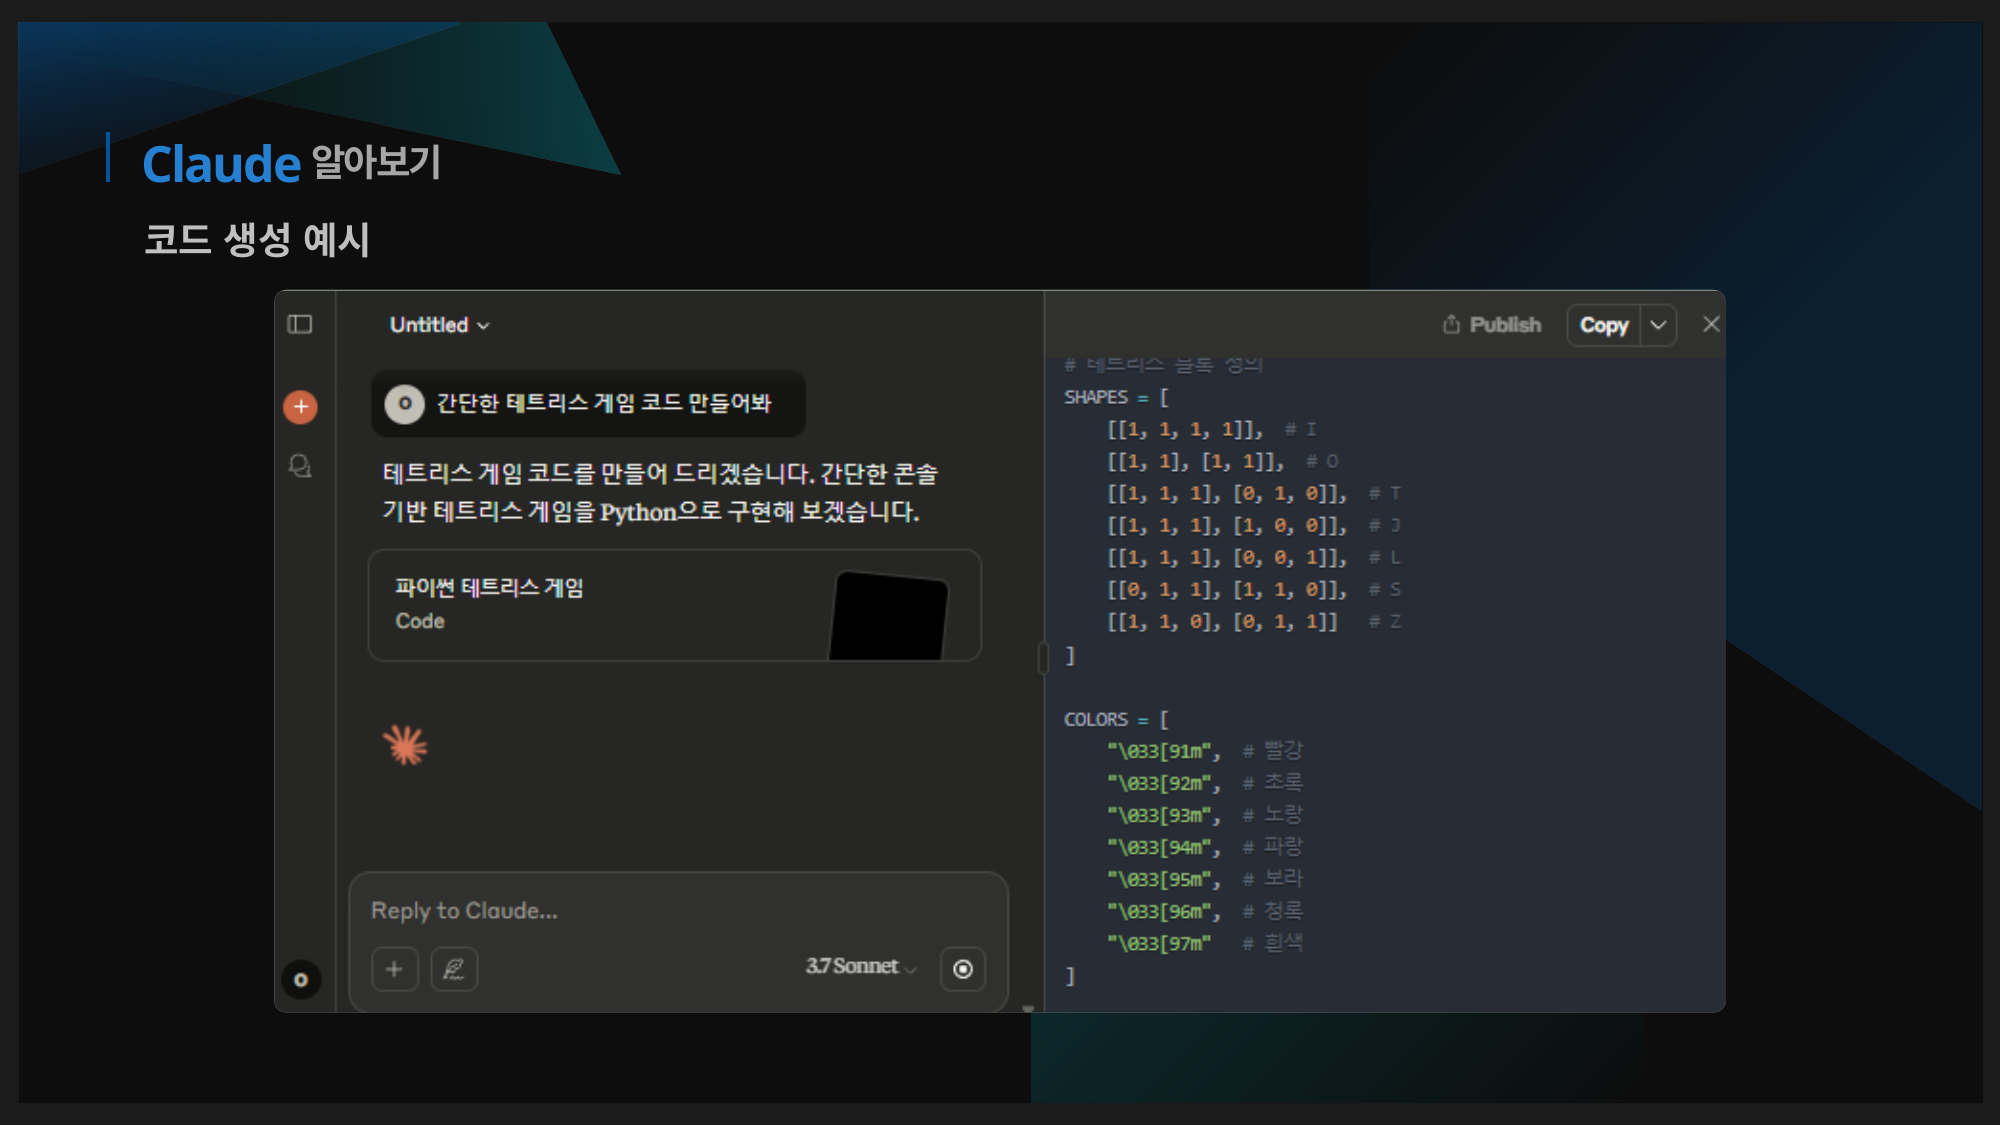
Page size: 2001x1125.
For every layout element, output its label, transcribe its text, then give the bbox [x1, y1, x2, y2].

title Claude [127, 120, 369, 201]
text_box 알아보기 [296, 112, 543, 193]
text_box [272, 288, 1728, 1015]
text_box 코드 생성 예시 [129, 209, 945, 270]
